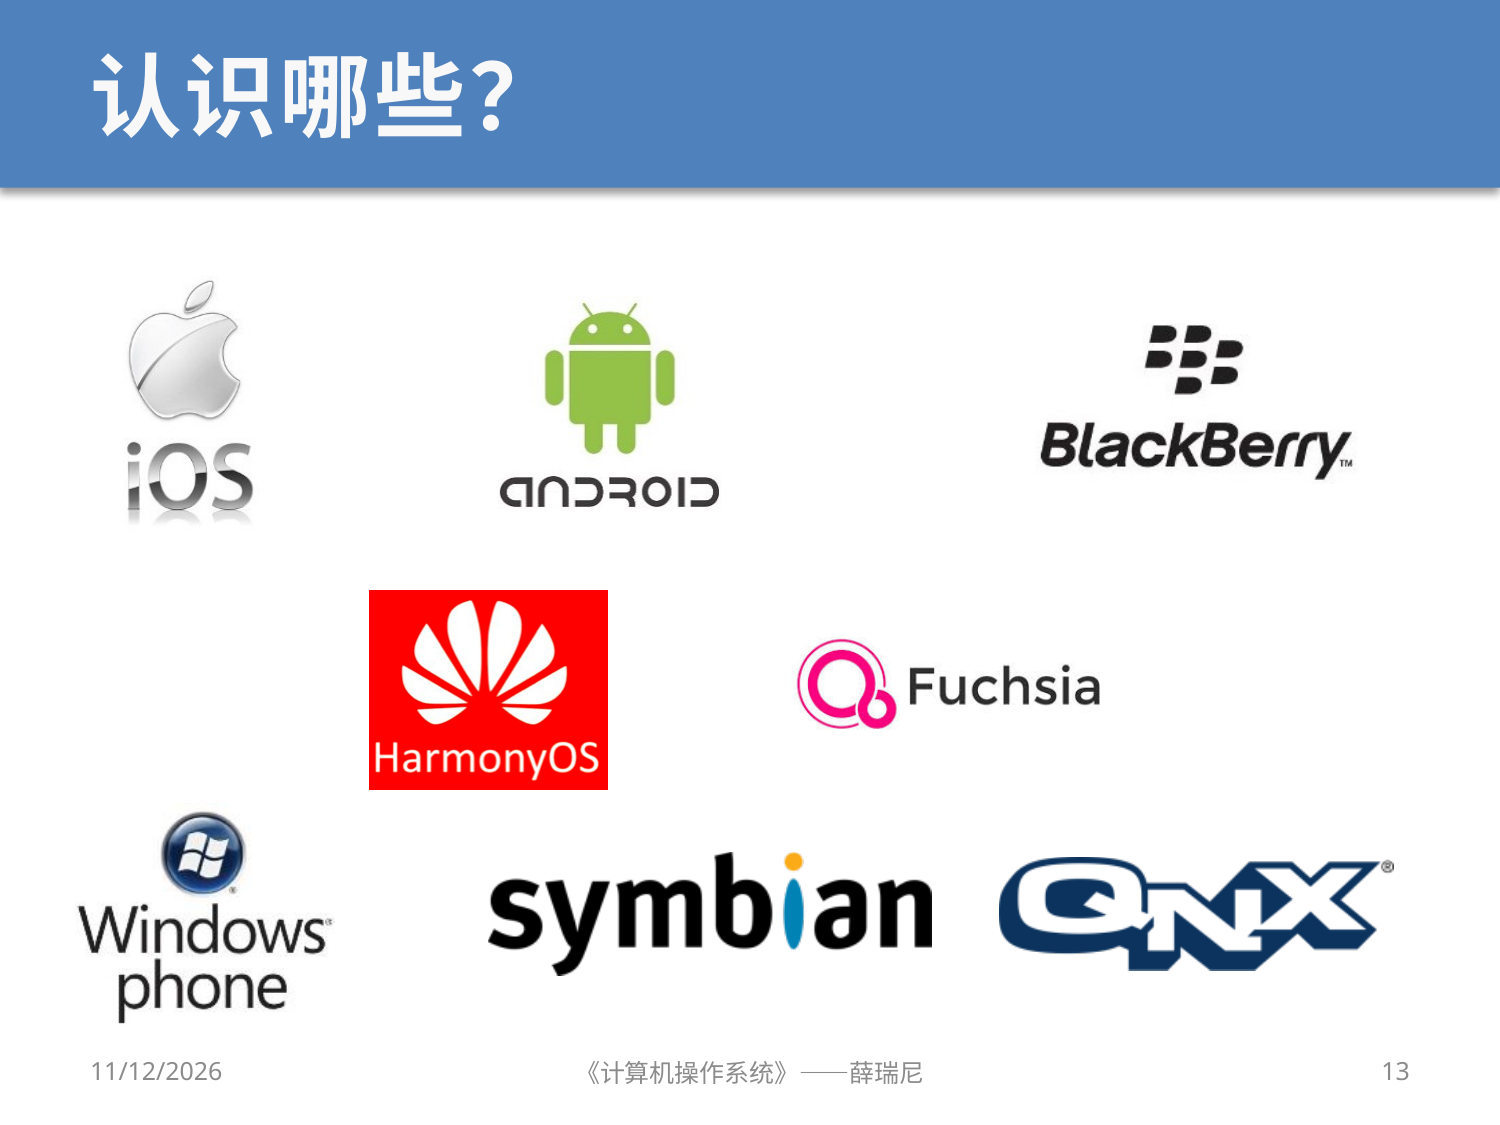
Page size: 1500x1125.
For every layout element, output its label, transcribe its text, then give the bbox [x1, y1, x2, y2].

picture [488, 852, 932, 976]
picture [369, 589, 608, 791]
picture [782, 612, 1126, 774]
picture [106, 267, 278, 540]
title 认识哪些？ [75, 0, 1425, 188]
picture [74, 802, 335, 1026]
picture [488, 296, 722, 511]
footer 《计算机操作系统》——薛瑞尼 [512, 1042, 988, 1103]
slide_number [75, 1042, 425, 1103]
picture [1025, 323, 1368, 484]
slide_number 13 [1074, 1042, 1425, 1103]
picture [999, 857, 1394, 971]
